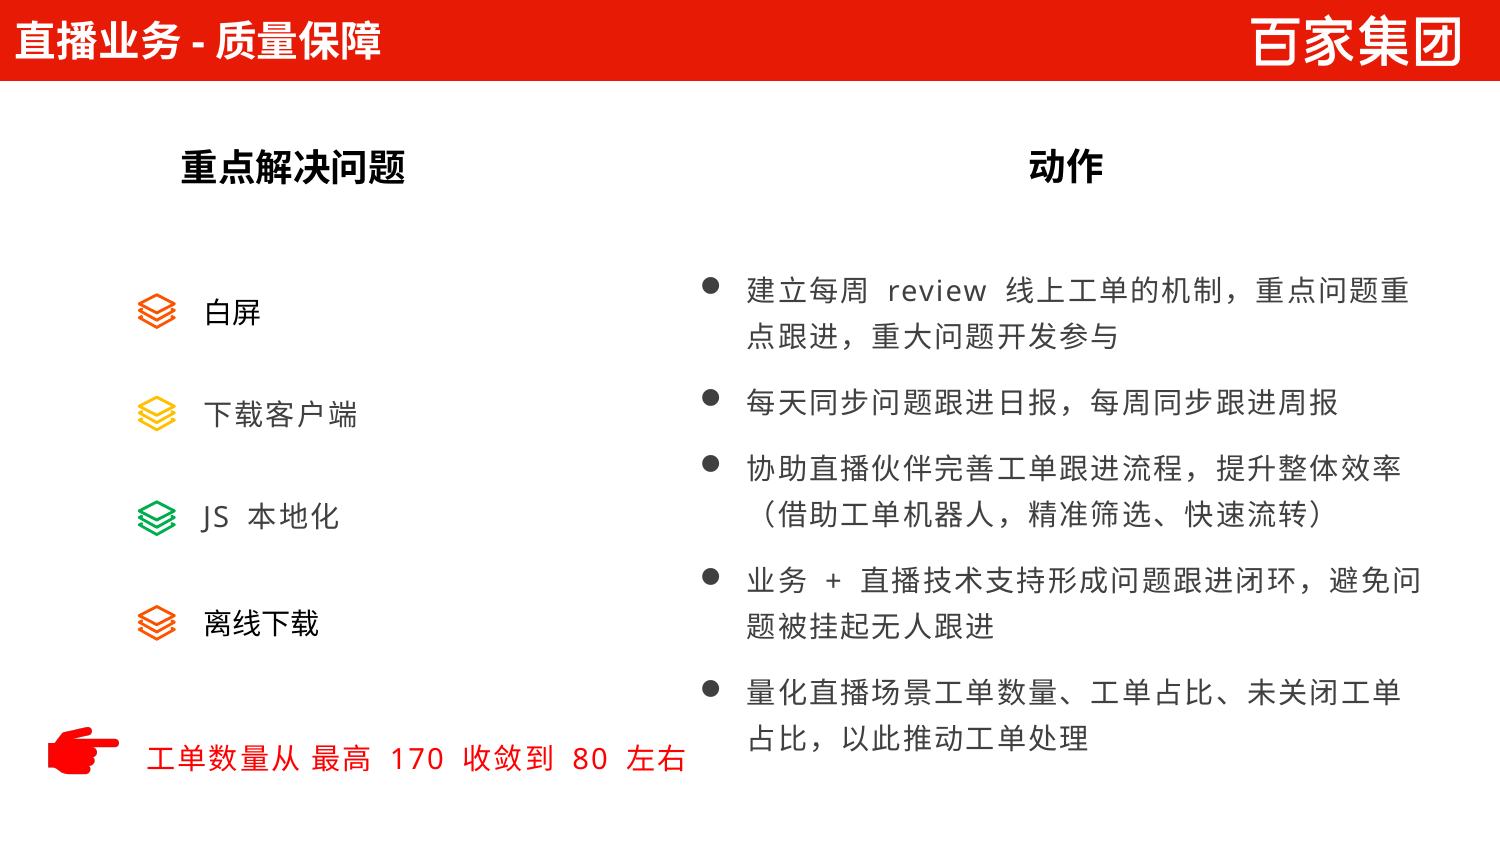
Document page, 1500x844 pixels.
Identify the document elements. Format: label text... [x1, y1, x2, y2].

text_box 离线下载 [188, 587, 775, 659]
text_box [138, 396, 176, 431]
text_box JS 本地化 [188, 480, 775, 552]
text_box 下载客户端 [188, 371, 775, 457]
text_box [138, 605, 176, 641]
picture [1251, 14, 1460, 66]
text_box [138, 501, 176, 536]
text_box 建立每周 review 线上工单的机制，重点问题重点跟进，重大问题开发参与 每天同步问题跟进日报，每周同步跟进周报 协助直播伙伴完善工单跟进流程，提升整体效率（借助工单机器人，精准筛选、快速流转） 业务 + 直播技术支持形成问题跟进闭环，避免问题被挂起无人跟进 量化直播场景工单数量、工单占比、未关闭工单占比，以此推动工单处理 [692, 258, 1441, 779]
picture [43, 710, 124, 791]
text_box 重点解决问题 [166, 136, 421, 196]
text_box 工单数量从 最高 170 收敛到 80 左右 [138, 730, 706, 789]
text_box 动作 [1013, 135, 1119, 196]
text_box [1067, 0, 1500, 83]
text_box 直播业务-质量保障 [0, 0, 1067, 86]
text_box 白屏 [188, 275, 775, 347]
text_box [138, 293, 176, 329]
